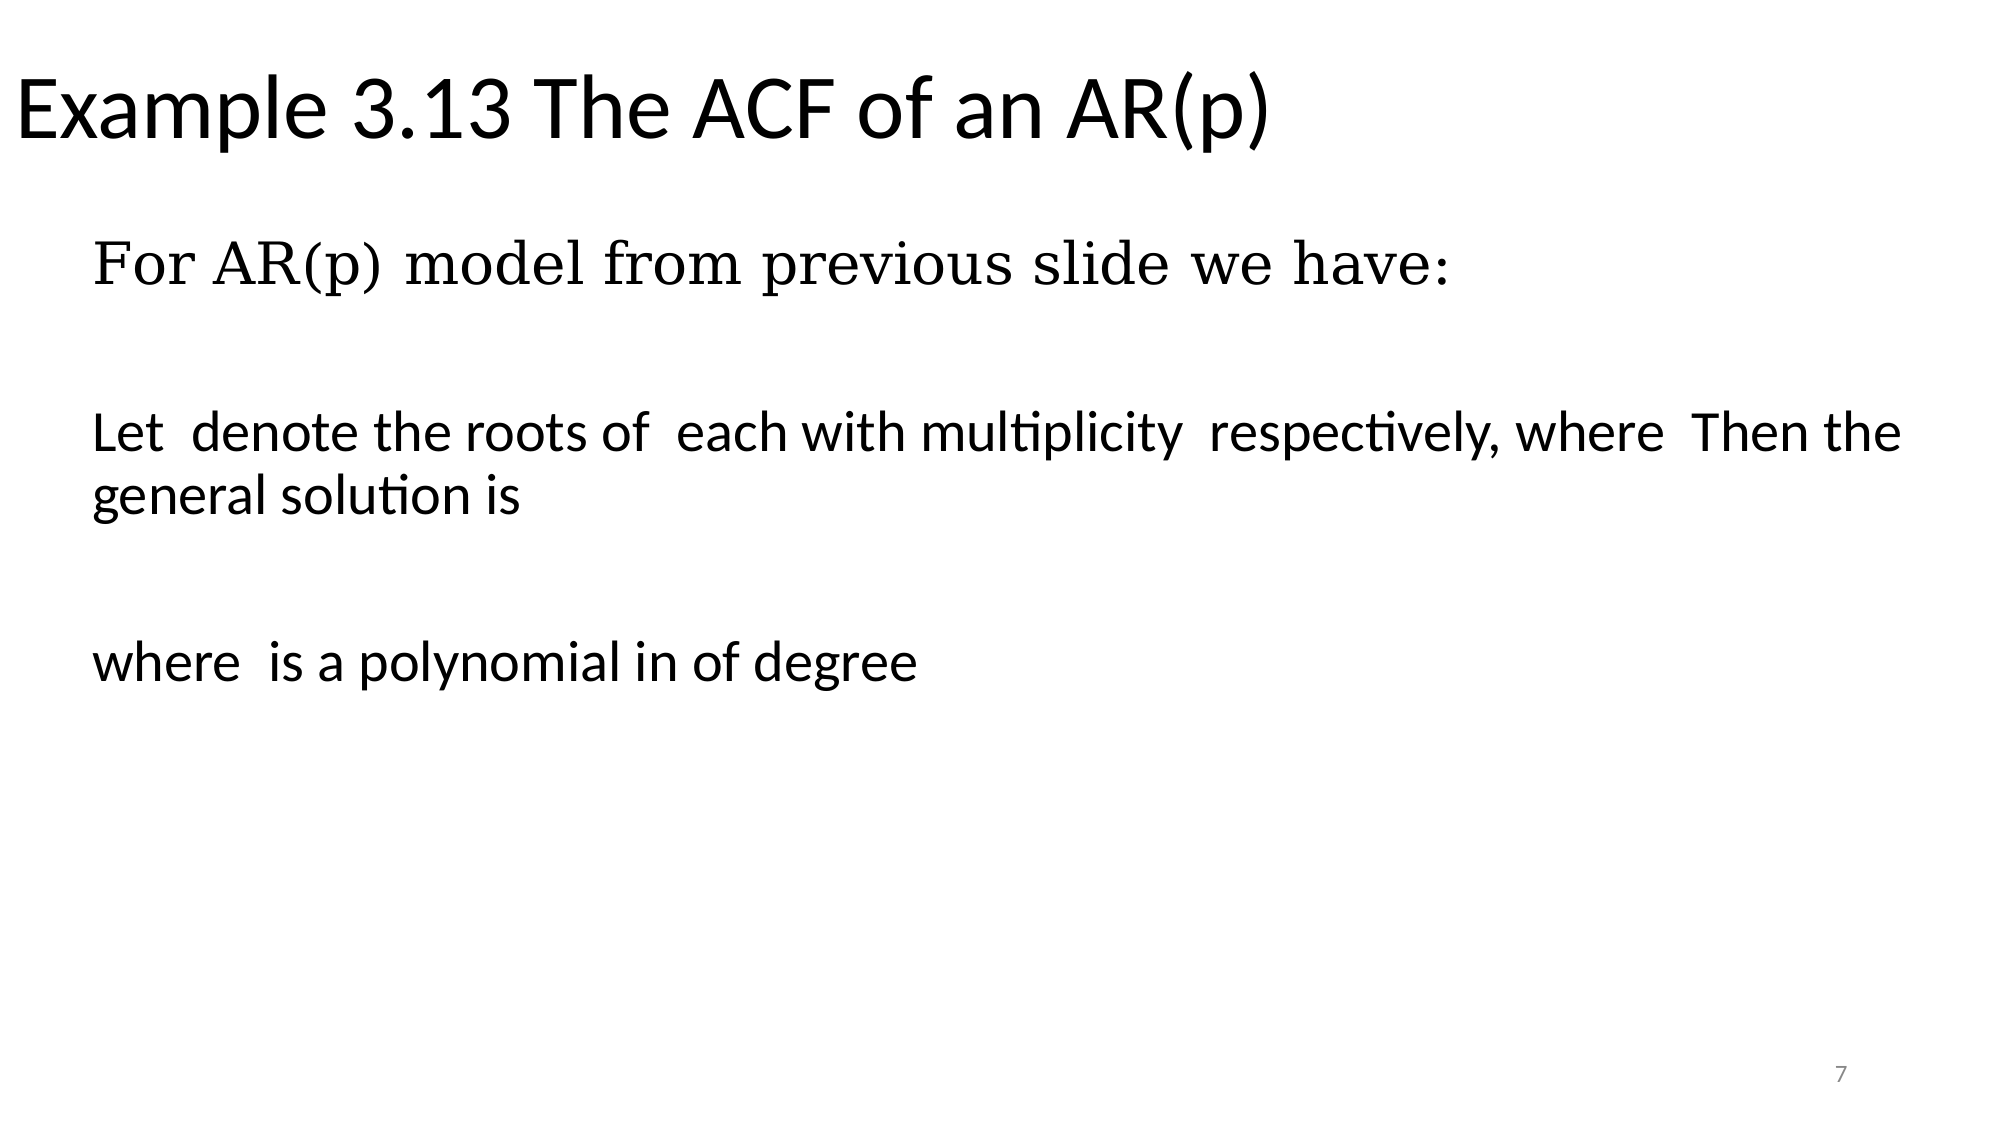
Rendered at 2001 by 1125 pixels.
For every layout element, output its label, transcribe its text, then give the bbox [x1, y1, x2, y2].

title Example 3.13 The ACF of an AR(p) [0, 0, 1725, 218]
slide_number 7 [1412, 1042, 1863, 1103]
